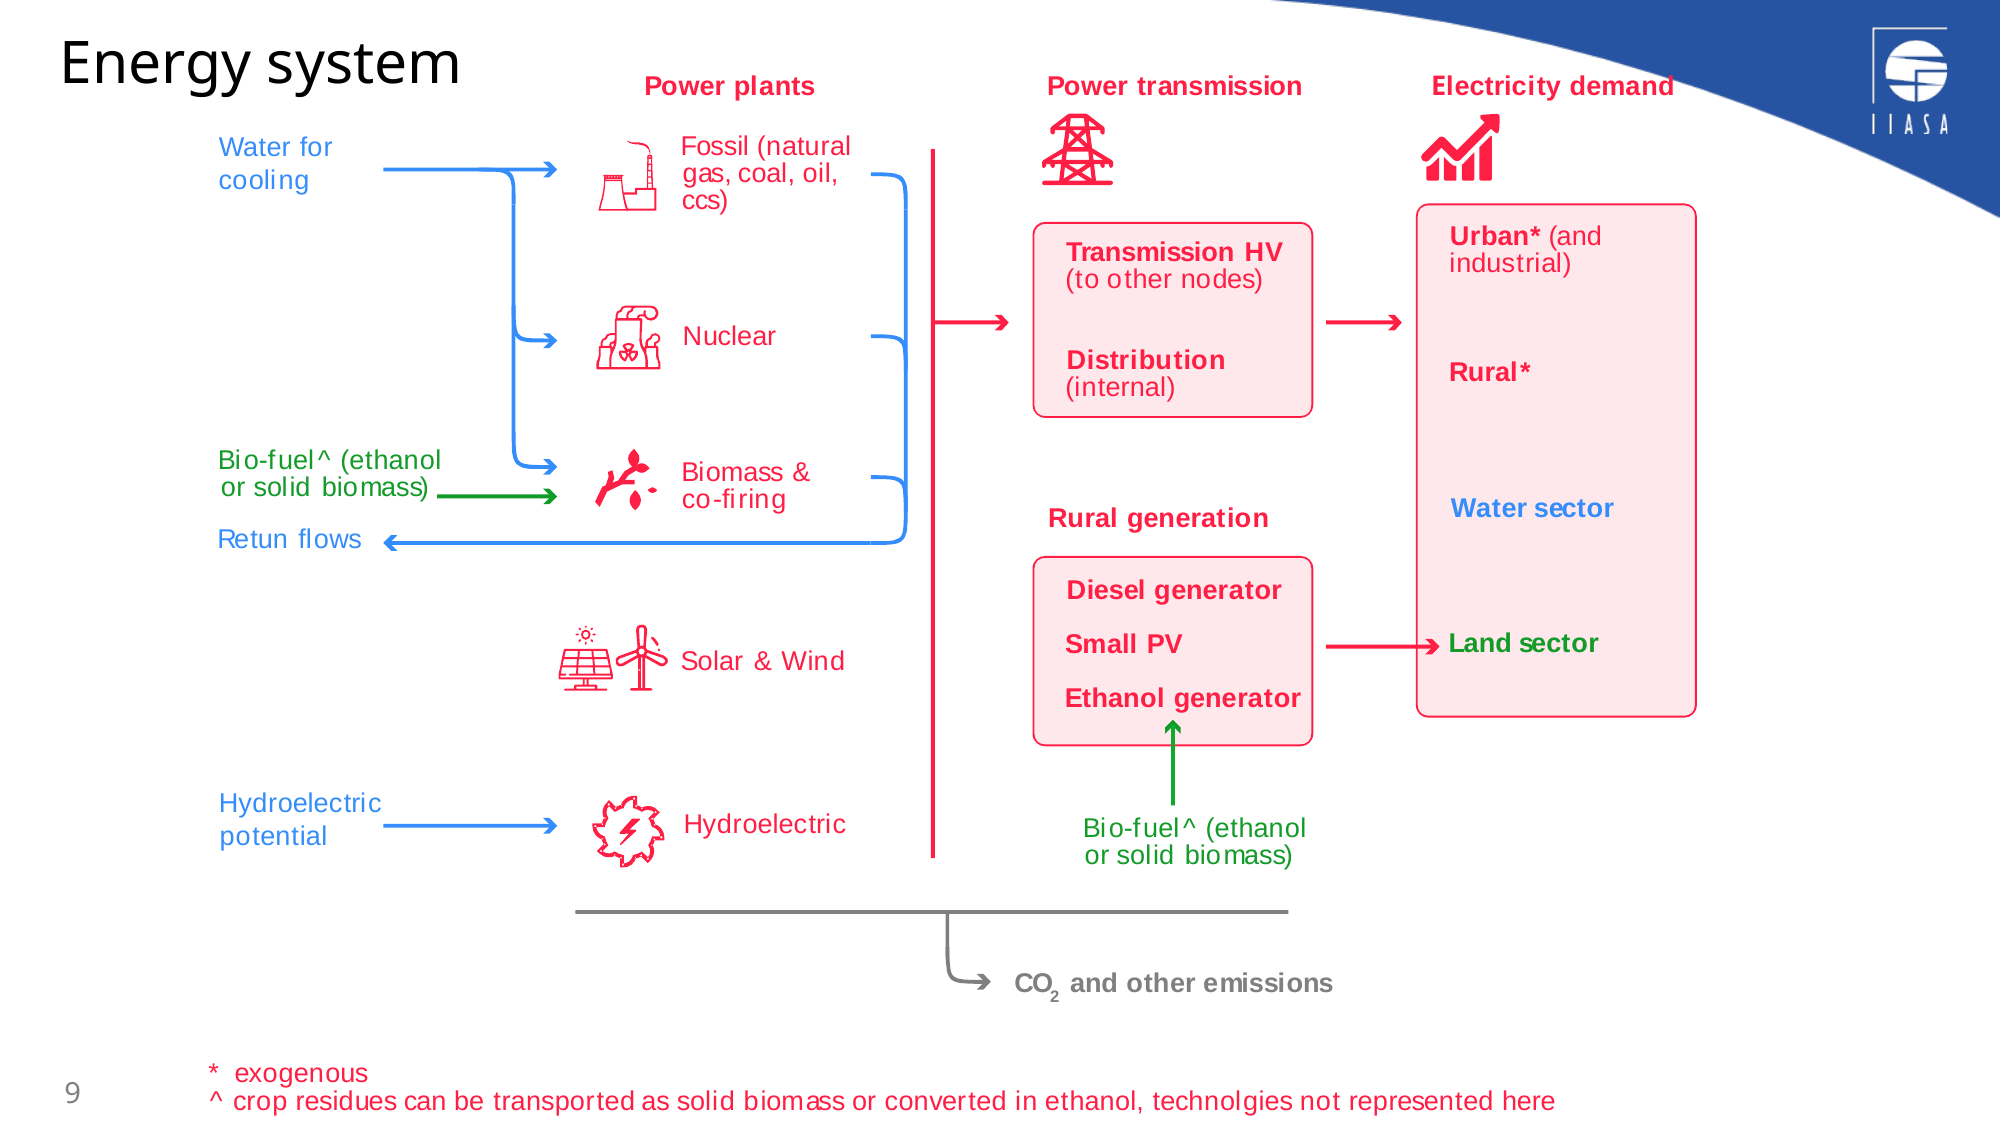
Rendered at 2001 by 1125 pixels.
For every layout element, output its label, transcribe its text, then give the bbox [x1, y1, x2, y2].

text_box on [898, 1083, 929, 1116]
text_box o [232, 162, 248, 196]
text_box le [307, 785, 329, 819]
text_box p [272, 1083, 288, 1116]
text_box r [246, 1083, 256, 1116]
text_box p [219, 818, 235, 851]
text_box l [435, 442, 442, 475]
text_box t [968, 1083, 976, 1116]
text_box en [1423, 1083, 1455, 1116]
text_box C [1014, 965, 1031, 998]
text_box so [246, 469, 281, 503]
text_box ge [278, 1055, 308, 1089]
text_box al [829, 128, 852, 161]
text_box c [694, 182, 707, 215]
text_box ass [380, 469, 419, 503]
text_box n [1292, 1083, 1315, 1116]
text_box o [313, 521, 329, 555]
text_box [511, 432, 552, 469]
text_box [646, 154, 654, 190]
text_box c [737, 155, 751, 188]
text_box [618, 343, 639, 362]
text_box e [1160, 1083, 1174, 1116]
text_box n [526, 1083, 541, 1116]
text_box s, [710, 155, 733, 188]
text_box g [682, 155, 698, 182]
text_box e [1045, 1083, 1060, 1116]
text_box ia [299, 818, 321, 851]
text_box le [772, 805, 793, 839]
text_box r [1531, 1083, 1540, 1116]
text_box iss [1241, 965, 1277, 998]
text_box o [742, 805, 757, 839]
text_box (e [332, 442, 365, 469]
text_box H [218, 785, 238, 819]
text_box r [1348, 1083, 1357, 1116]
text_box c [329, 785, 343, 819]
text_box l, [824, 155, 839, 188]
text_box [650, 636, 659, 647]
text_box en [260, 818, 291, 851]
text_box in [748, 480, 770, 514]
text_box N [682, 318, 703, 351]
text_box c [218, 162, 232, 196]
text_box t [291, 818, 299, 851]
text_box u [703, 318, 717, 351]
text_box r [268, 785, 277, 818]
text_box t [258, 129, 266, 162]
text_box S [680, 643, 697, 677]
text_box [626, 140, 651, 155]
text_box r [820, 128, 829, 155]
text_box ( [749, 128, 766, 155]
text_box Energy system [59, 26, 1522, 102]
text_box t [1060, 1083, 1069, 1116]
text_box 2 [1050, 986, 1060, 1007]
text_box W [218, 129, 243, 162]
text_box d [716, 805, 732, 839]
slide_number 9 [58, 1075, 191, 1114]
text_box h [1069, 1083, 1084, 1116]
text_box R [217, 521, 234, 555]
text_box n [766, 128, 782, 155]
text_box [598, 174, 626, 211]
text_box r [295, 1083, 304, 1116]
text_box , o [787, 155, 818, 188]
text_box i [712, 1083, 719, 1116]
text_box u [354, 1083, 368, 1116]
text_box y [702, 805, 716, 839]
text_box i [698, 453, 705, 480]
text_box i [234, 442, 242, 469]
text_box sol [676, 1083, 712, 1116]
text_box [383, 535, 398, 551]
text_box e [1516, 1083, 1531, 1116]
text_box l [781, 155, 787, 188]
text_box [543, 333, 558, 349]
text_box t [1152, 1083, 1160, 1116]
text_box [390, 541, 871, 545]
text_box [945, 911, 950, 957]
text_box tri [808, 805, 832, 839]
text_box t [493, 1083, 501, 1116]
text_box & [753, 643, 772, 677]
text_box [495, 167, 551, 172]
text_box a [698, 155, 710, 182]
text_box g [1243, 1083, 1258, 1116]
text_box a [805, 1083, 818, 1116]
text_box n [1022, 1083, 1038, 1116]
text_box c [884, 1083, 898, 1116]
text_box O [1031, 965, 1054, 998]
text_box d [252, 785, 268, 818]
text_box e [234, 521, 250, 555]
text_box l [742, 128, 749, 155]
text_box o [751, 155, 766, 188]
text_box d [620, 1083, 634, 1116]
text_box d [719, 1083, 736, 1116]
text_box r [767, 318, 777, 351]
text_box i [818, 155, 824, 188]
text_box be [454, 1083, 485, 1116]
text_box a [752, 318, 767, 351]
text_box in [807, 643, 829, 677]
text_box t [1455, 1083, 1463, 1116]
text_box ie [1258, 1083, 1279, 1116]
text_box c [832, 805, 847, 839]
text_box t [365, 442, 373, 469]
text_box t [596, 1083, 604, 1116]
text_box W [781, 643, 807, 677]
text_box r [957, 1083, 967, 1116]
text_box [543, 459, 558, 475]
text_box an [416, 1083, 447, 1116]
text_box B [681, 453, 698, 480]
text_box r [732, 805, 742, 839]
text_box [575, 910, 1289, 914]
text_box e [227, 1055, 248, 1089]
text_box [543, 817, 558, 834]
text_box [633, 463, 650, 473]
text_box [945, 957, 986, 984]
text_box a [766, 155, 781, 188]
text_box o [1126, 965, 1143, 998]
text_box c [368, 785, 382, 819]
text_box ssi [710, 128, 742, 161]
text_box o [262, 1055, 278, 1083]
text_box es [368, 1083, 398, 1116]
text_box x [248, 1055, 262, 1083]
text_box r [1388, 1083, 1397, 1116]
text_box b [743, 1083, 759, 1116]
text_box ol [1220, 1083, 1242, 1116]
text_box e [604, 1083, 620, 1116]
text_box [615, 624, 668, 691]
text_box e [1397, 1083, 1411, 1116]
text_box c [681, 182, 694, 215]
text_box s [348, 521, 363, 555]
text_box spo [541, 1083, 585, 1116]
text_box tun [250, 521, 289, 555]
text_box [930, 67, 1697, 882]
text_box e [304, 1083, 319, 1116]
text_box atu [782, 128, 820, 155]
text_box sid [319, 1083, 354, 1116]
text_box s [770, 453, 784, 487]
text_box o [235, 818, 251, 851]
text_box [558, 648, 613, 691]
text_box [592, 795, 665, 868]
text_box c [681, 480, 695, 514]
text_box [595, 467, 636, 507]
text_box n [278, 162, 294, 196]
text_box r [323, 129, 333, 163]
text_box a [243, 129, 258, 162]
text_box ^ [317, 442, 331, 475]
text_box [478, 167, 516, 204]
text_box m [1219, 965, 1241, 998]
text_box er [266, 129, 291, 163]
text_box s [355, 1055, 369, 1083]
text_box bio [321, 469, 359, 503]
text_box cle [717, 318, 752, 351]
text_box g [771, 480, 787, 514]
text_box e [942, 1083, 957, 1116]
text_box tri [343, 785, 367, 819]
text_box [437, 494, 552, 499]
text_box o [277, 785, 292, 818]
text_box i [1277, 965, 1286, 998]
text_box h [1502, 1083, 1516, 1116]
text_box e [1170, 965, 1185, 998]
text_box as [634, 1083, 671, 1116]
text_box ra [501, 1083, 526, 1116]
text_box ) [419, 469, 429, 503]
text_box [619, 818, 640, 845]
text_box ) [719, 182, 729, 215]
text_box -fi [713, 480, 736, 514]
text_box e [292, 785, 307, 818]
text_box t [1332, 1083, 1341, 1116]
text_box i [1015, 1083, 1022, 1116]
text_box B [217, 442, 234, 475]
text_box [903, 209, 908, 508]
text_box l, [1130, 1083, 1145, 1116]
text_box [647, 487, 658, 494]
text_box n [308, 1055, 325, 1083]
text_box l [321, 818, 328, 851]
text_box lar [713, 643, 744, 677]
text_box t [252, 818, 260, 851]
text_box [629, 490, 641, 511]
text_box s [1411, 1083, 1423, 1116]
text_box c [233, 1083, 246, 1116]
text_box g [294, 162, 310, 196]
text_box [580, 629, 591, 640]
text_box & [792, 453, 811, 487]
text_box o [696, 128, 710, 155]
text_box s [1279, 1083, 1292, 1116]
text_box fo [299, 129, 323, 163]
text_box ^ [209, 1083, 223, 1116]
text_box or [852, 1083, 877, 1116]
text_box oma [705, 453, 758, 487]
text_box el [293, 442, 315, 475]
text_box v [929, 1083, 942, 1116]
text_box [628, 448, 640, 468]
text_box [543, 161, 558, 178]
text_box m [359, 469, 380, 503]
text_box [516, 323, 552, 343]
text_box ss [818, 1083, 846, 1116]
text_box on [1286, 965, 1318, 998]
text_box [870, 172, 908, 209]
text_box u [278, 442, 293, 475]
text_box fl [298, 521, 313, 555]
text_box o [695, 480, 711, 514]
text_box id [289, 469, 311, 503]
text_box o [419, 442, 435, 475]
text_box r [236, 469, 246, 503]
text_box s [707, 182, 719, 215]
text_box e [1540, 1083, 1556, 1116]
text_box e [976, 1083, 991, 1116]
text_box r e [1185, 965, 1219, 998]
text_box h [1188, 1083, 1204, 1116]
text_box n [1204, 1083, 1220, 1116]
text_box c [403, 1083, 416, 1116]
text_box oli [248, 162, 277, 196]
text_box ed [1463, 1083, 1494, 1116]
text_box o [220, 469, 236, 503]
text_box o-f [243, 442, 276, 469]
text_box d [830, 643, 846, 677]
text_box o [256, 1083, 272, 1116]
text_box [383, 823, 551, 828]
text_box y [238, 785, 252, 819]
text_box e [1357, 1083, 1372, 1116]
text_box [976, 973, 991, 990]
text_box o [1115, 1083, 1130, 1116]
text_box ou [325, 1055, 355, 1083]
text_box [543, 488, 558, 505]
text_box [870, 334, 903, 350]
text_box c [793, 805, 808, 839]
text_box iom [760, 1083, 805, 1116]
text_box H [683, 805, 702, 839]
text_box e [757, 805, 772, 839]
picture [1251, 0, 2000, 1125]
text_box [871, 508, 908, 545]
text_box o [1315, 1083, 1332, 1116]
text_box r [738, 480, 748, 514]
text_box w [329, 521, 348, 555]
text_box r [585, 1083, 595, 1116]
text_box c [1174, 1083, 1188, 1116]
text_box [623, 187, 657, 211]
text_box nd [1084, 965, 1119, 998]
text_box d [991, 1083, 1007, 1116]
text_box s [1318, 965, 1334, 998]
text_box [870, 475, 903, 491]
text_box s [758, 453, 770, 480]
text_box a [1069, 965, 1084, 998]
text_box l [281, 469, 288, 503]
text_box o [697, 643, 713, 677]
text_box * [208, 1055, 220, 1089]
text_box [383, 167, 478, 172]
text_box th [1143, 965, 1170, 998]
text_box an [1084, 1083, 1115, 1116]
text_box han [373, 442, 419, 469]
text_box p [1372, 1083, 1388, 1116]
text_box F [680, 128, 696, 161]
text_box [511, 204, 516, 432]
text_box [596, 305, 661, 370]
